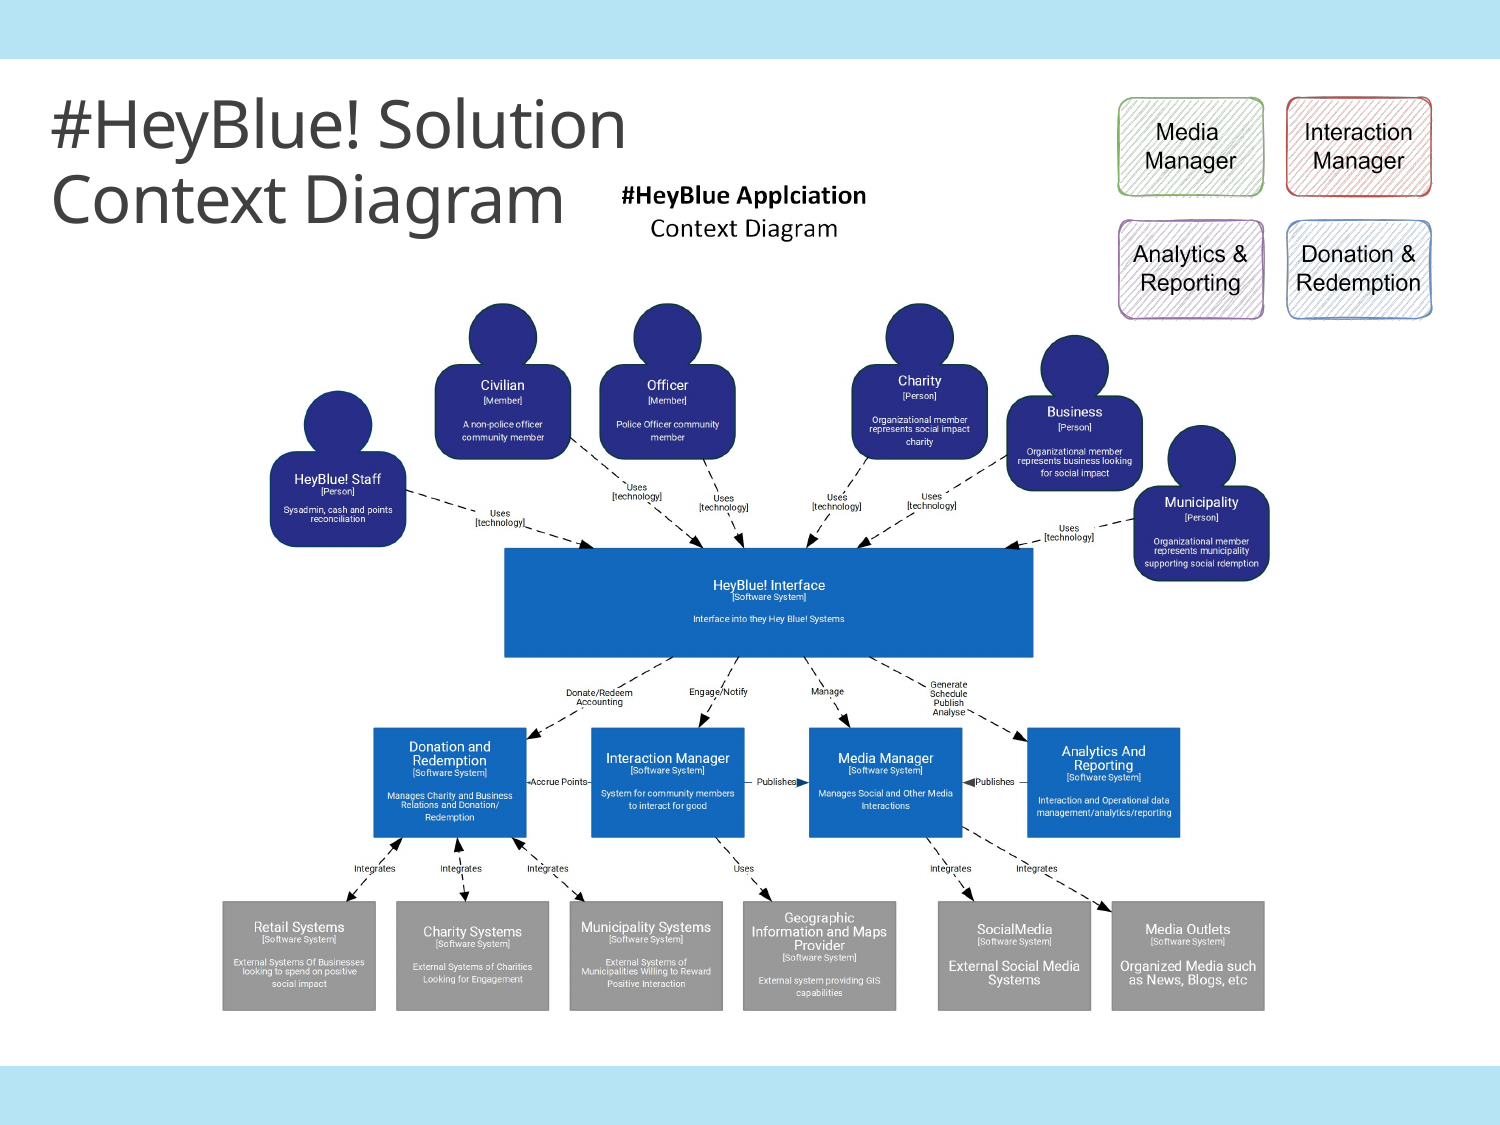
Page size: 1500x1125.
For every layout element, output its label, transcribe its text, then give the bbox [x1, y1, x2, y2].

text_box #HeyBlue! Solution Context Diagram [35, 79, 1273, 222]
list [222, 169, 1271, 1012]
picture [1104, 84, 1445, 332]
